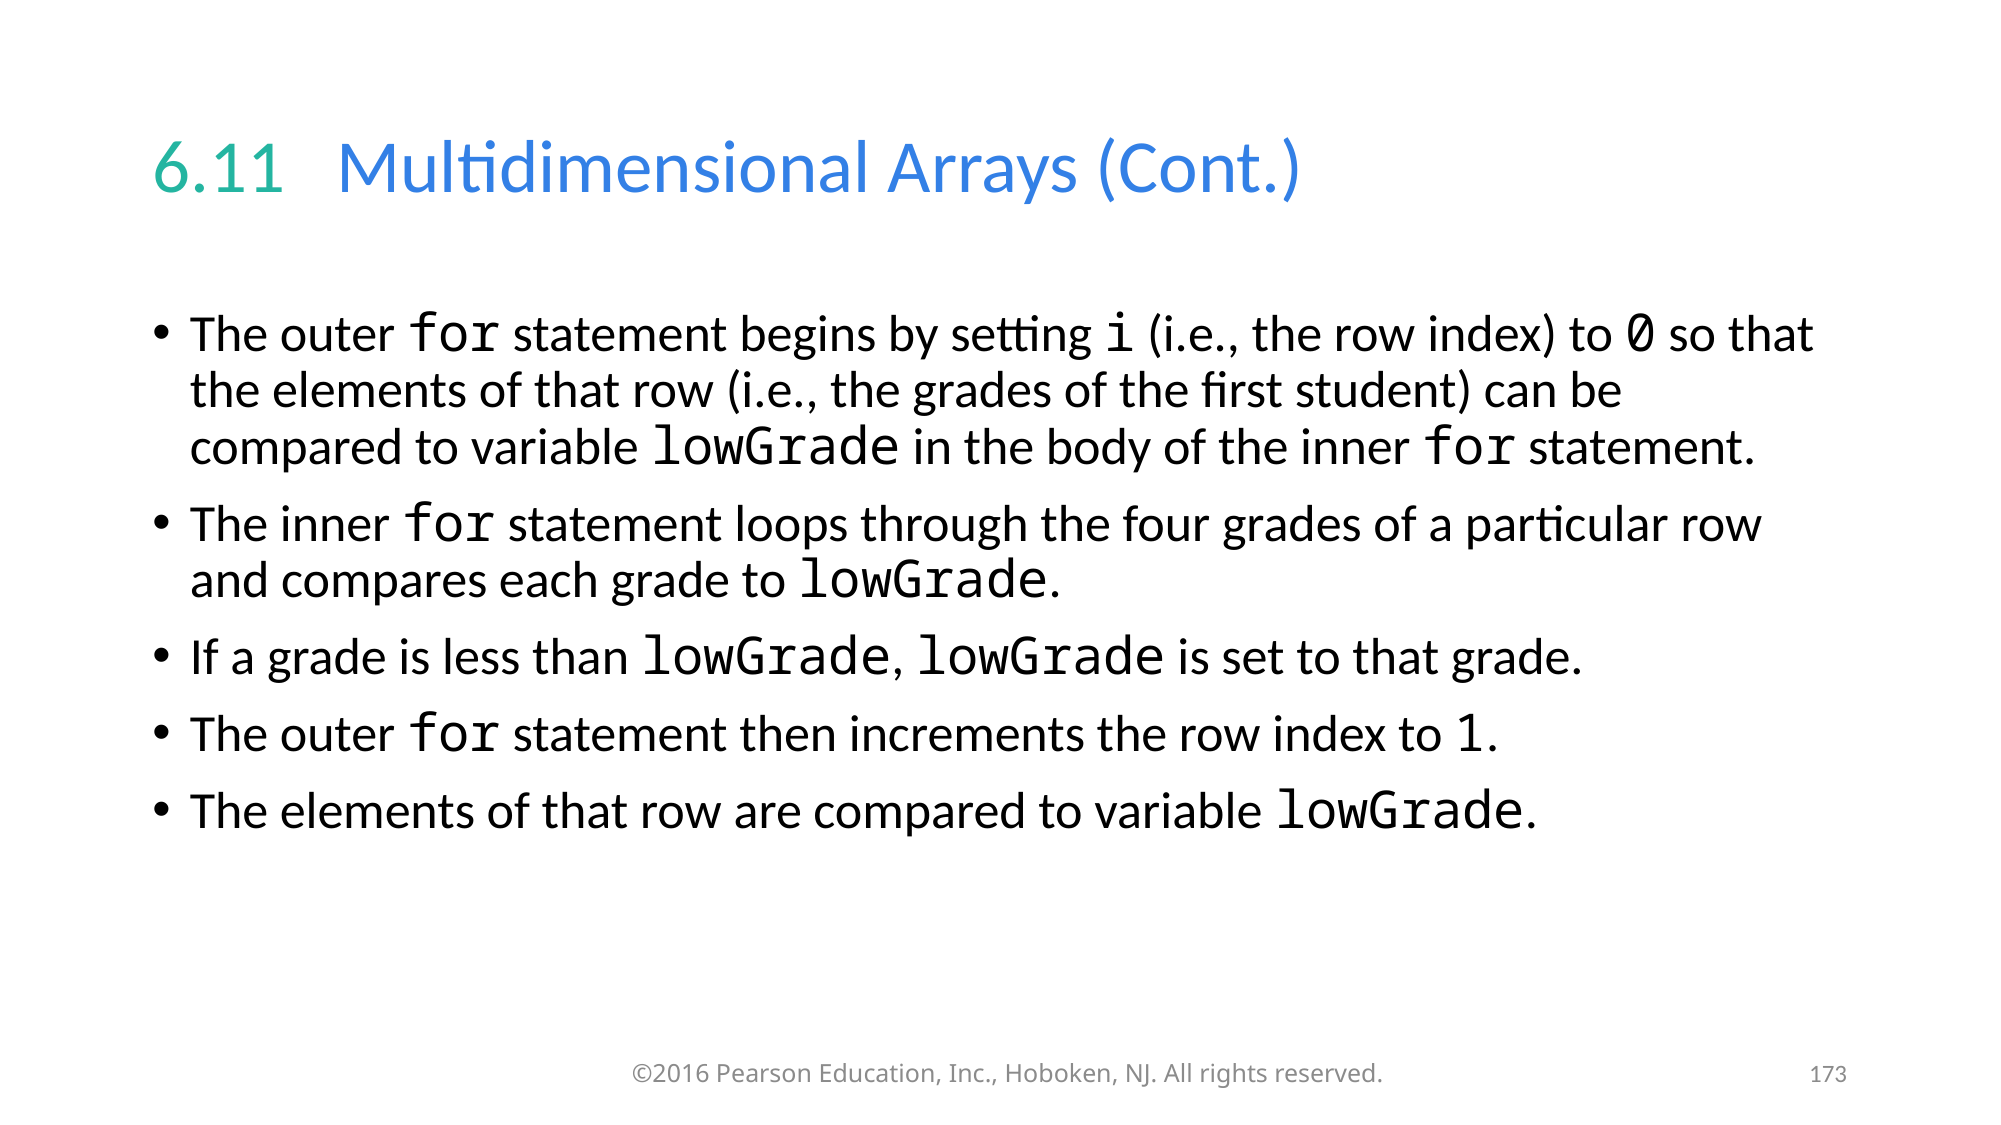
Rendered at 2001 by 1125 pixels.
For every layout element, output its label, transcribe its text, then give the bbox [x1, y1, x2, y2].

slide_number 173 [1412, 1042, 1863, 1103]
list The outer for statement begins by setting i (i.e., the row index) to 0 so that the elements of that row (i.e., the grades of the first student) can be compared to variable lowGrade in the body of the inner for statement. The inner for statement loops through the four grades of a particular row and compares each grade to lowGrade. If a grade is less than lowGrade, lowGrade is set to that grade. The outer for statement then increments the row index to 1. The elements of that row are compared to variable lowGrade. [137, 299, 1863, 1014]
title 6.11 Multidimensional Arrays (Cont.) [137, 59, 1863, 278]
footer ©2016 Pearson Education, Inc., Hoboken, NJ. All rights reserved. [483, 1042, 1412, 1103]
